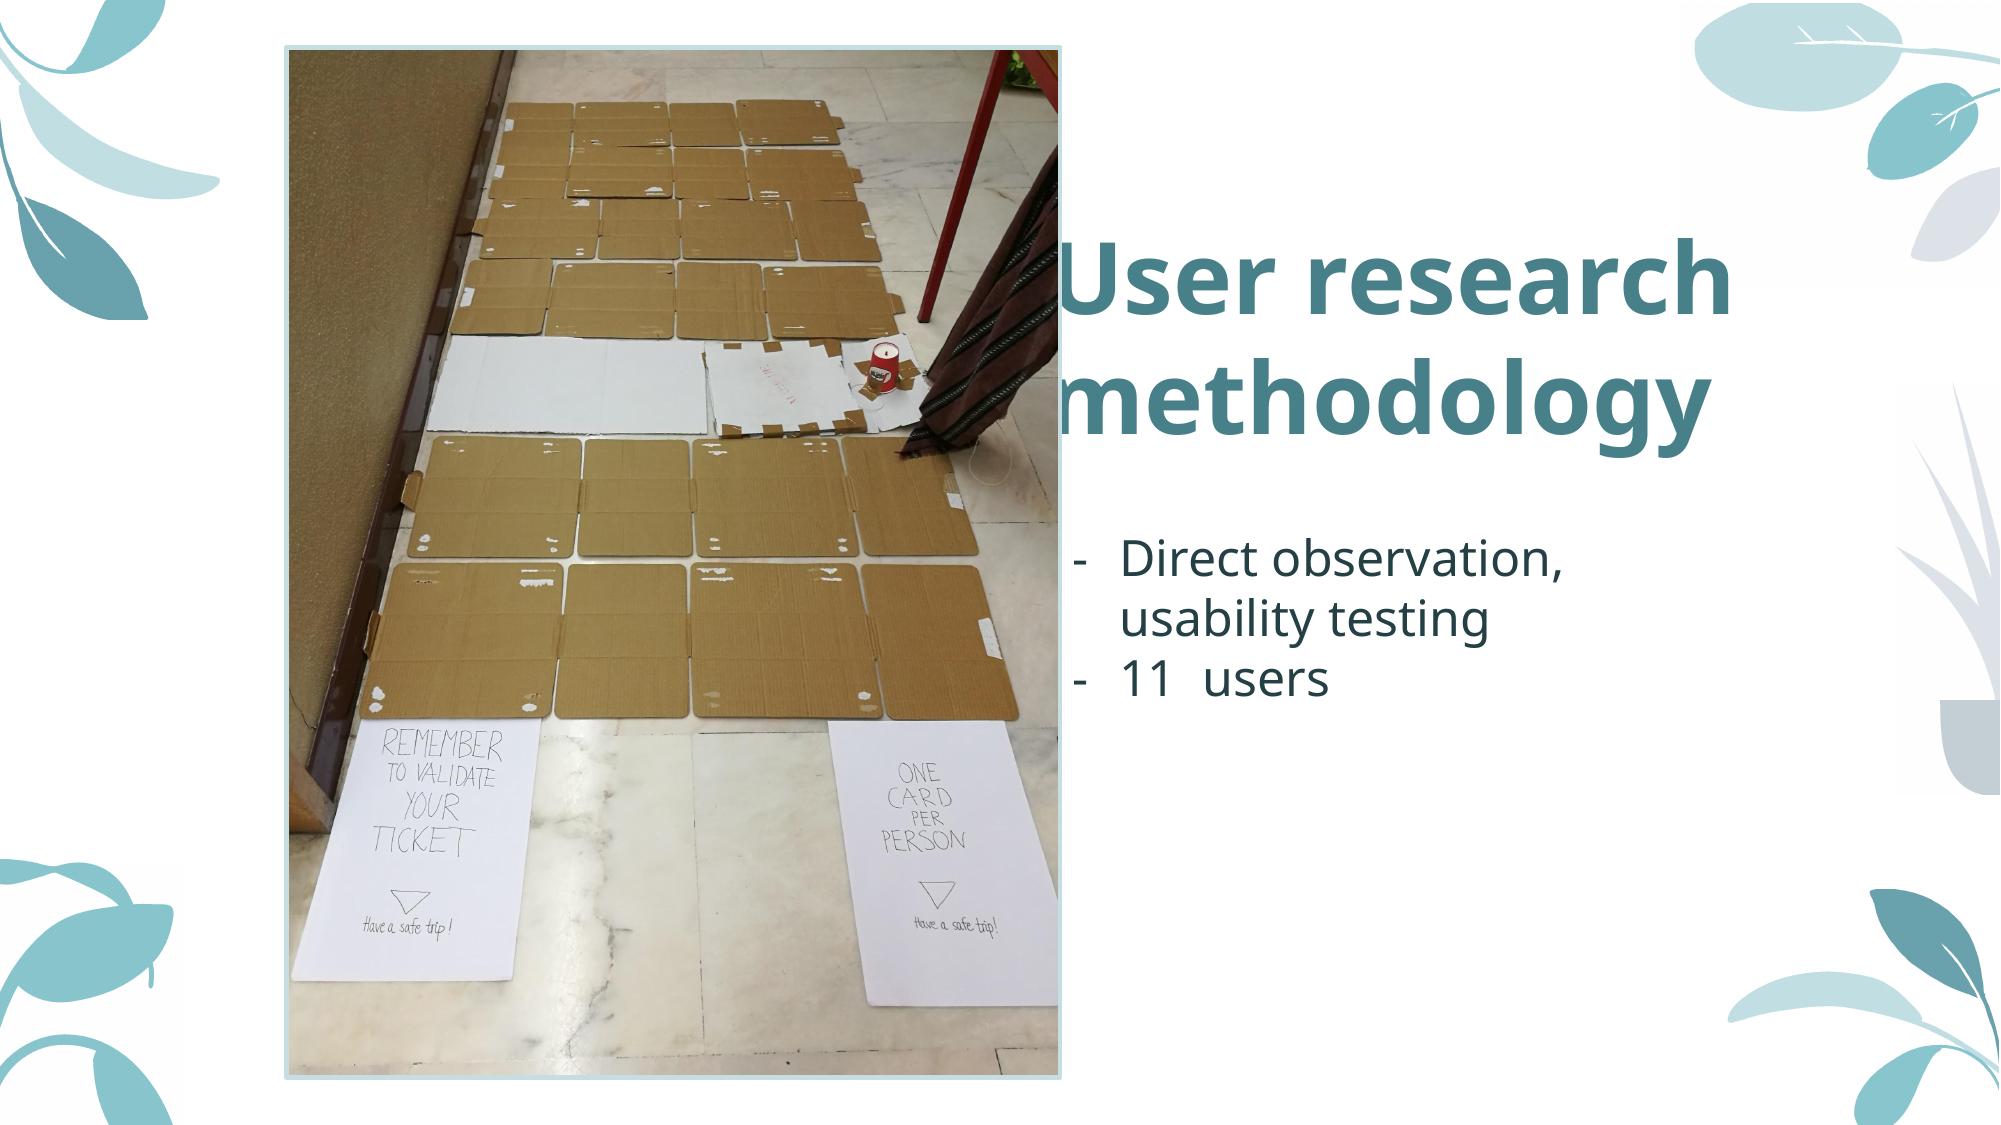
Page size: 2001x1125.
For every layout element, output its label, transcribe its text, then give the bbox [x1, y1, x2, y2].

picture [1894, 381, 2000, 795]
text_box User research methodology [1062, 207, 1771, 309]
picture [1721, 889, 1999, 1125]
text_box Direct observation, usability testing 11 users [1062, 519, 1889, 777]
picture [1679, 3, 2000, 288]
picture [0, 0, 222, 320]
picture [288, 49, 1058, 1076]
picture [0, 859, 185, 1125]
